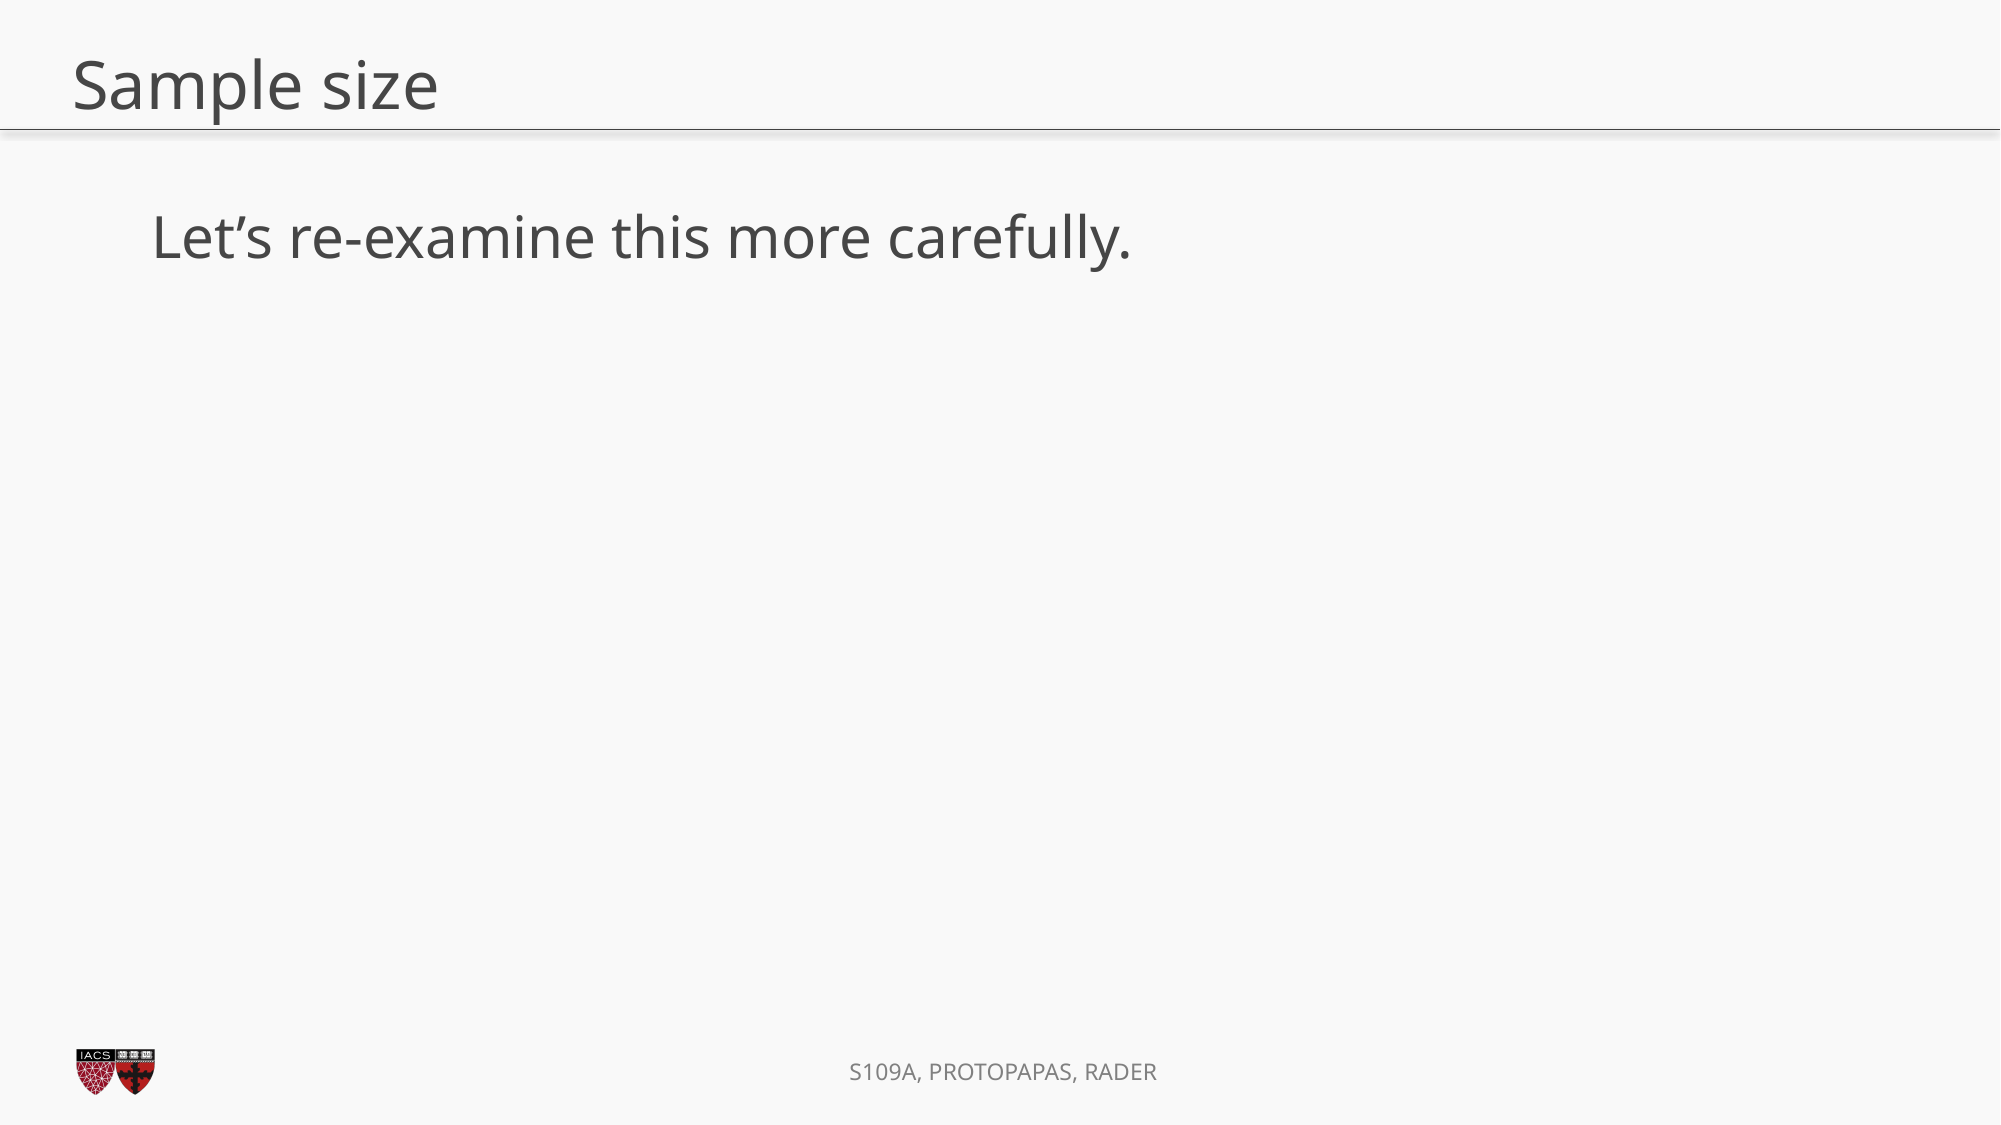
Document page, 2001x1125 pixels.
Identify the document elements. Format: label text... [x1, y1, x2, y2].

picture [75, 1049, 155, 1095]
title Sample size [57, 35, 1943, 162]
list Let’s re-examine this more carefully. [136, 193, 1831, 540]
